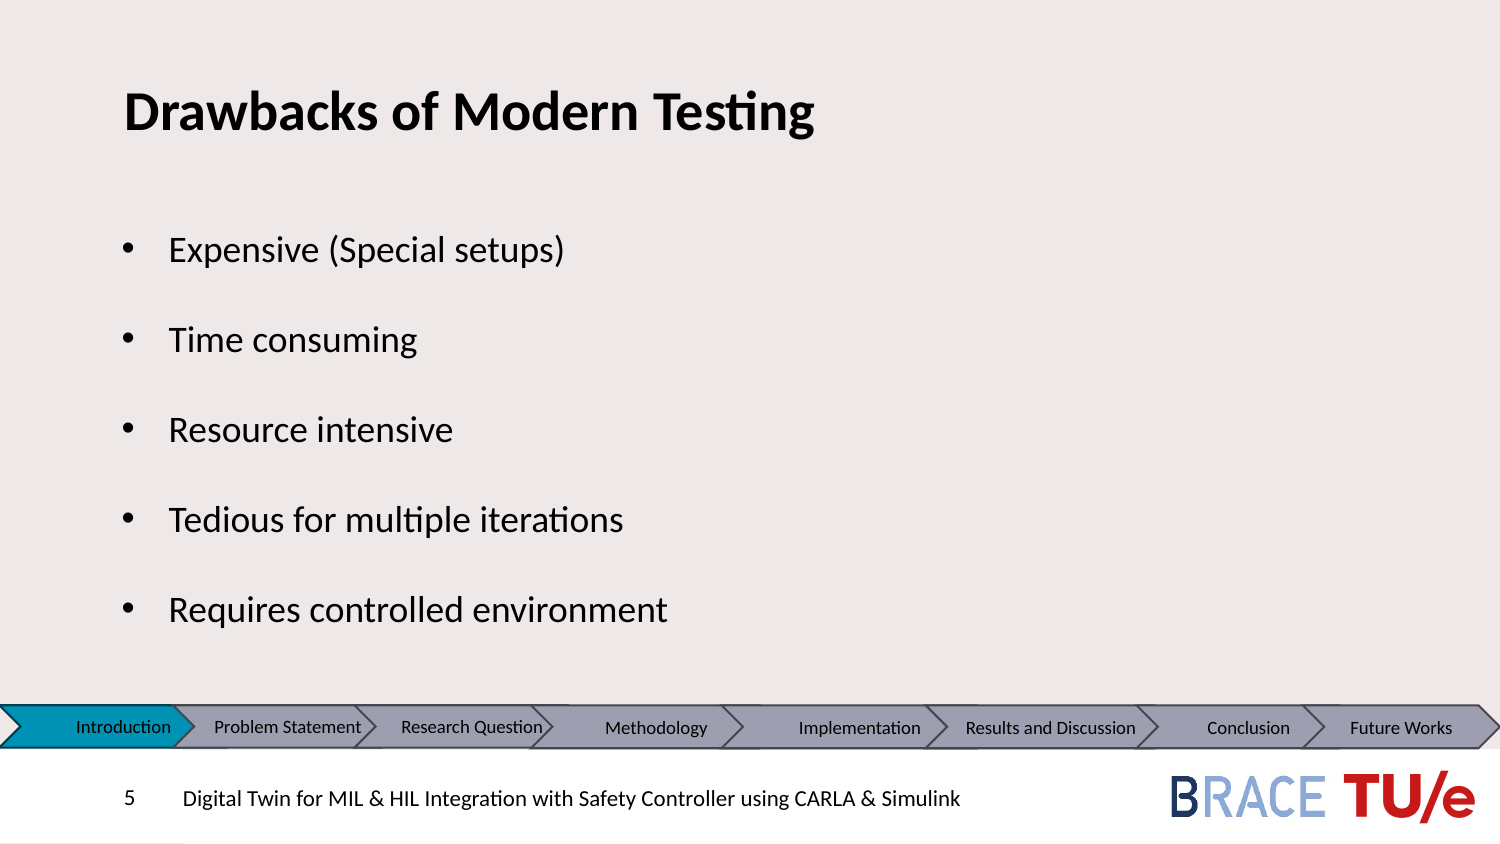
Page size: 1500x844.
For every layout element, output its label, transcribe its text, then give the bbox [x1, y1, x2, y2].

picture [1160, 749, 1500, 844]
title Drawbacks of Modern Testing [124, 85, 1364, 174]
slide_number 5 [0, 749, 183, 844]
text_box Expensive (Special setups) Time consuming Resource intensive Tedious for multiple iterations Requires controlled environment [121, 180, 1362, 651]
footer Digital Twin for MIL & HIL Integration with Safety Controller using CARLA & Simulink [183, 750, 1160, 844]
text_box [0, 705, 1500, 749]
